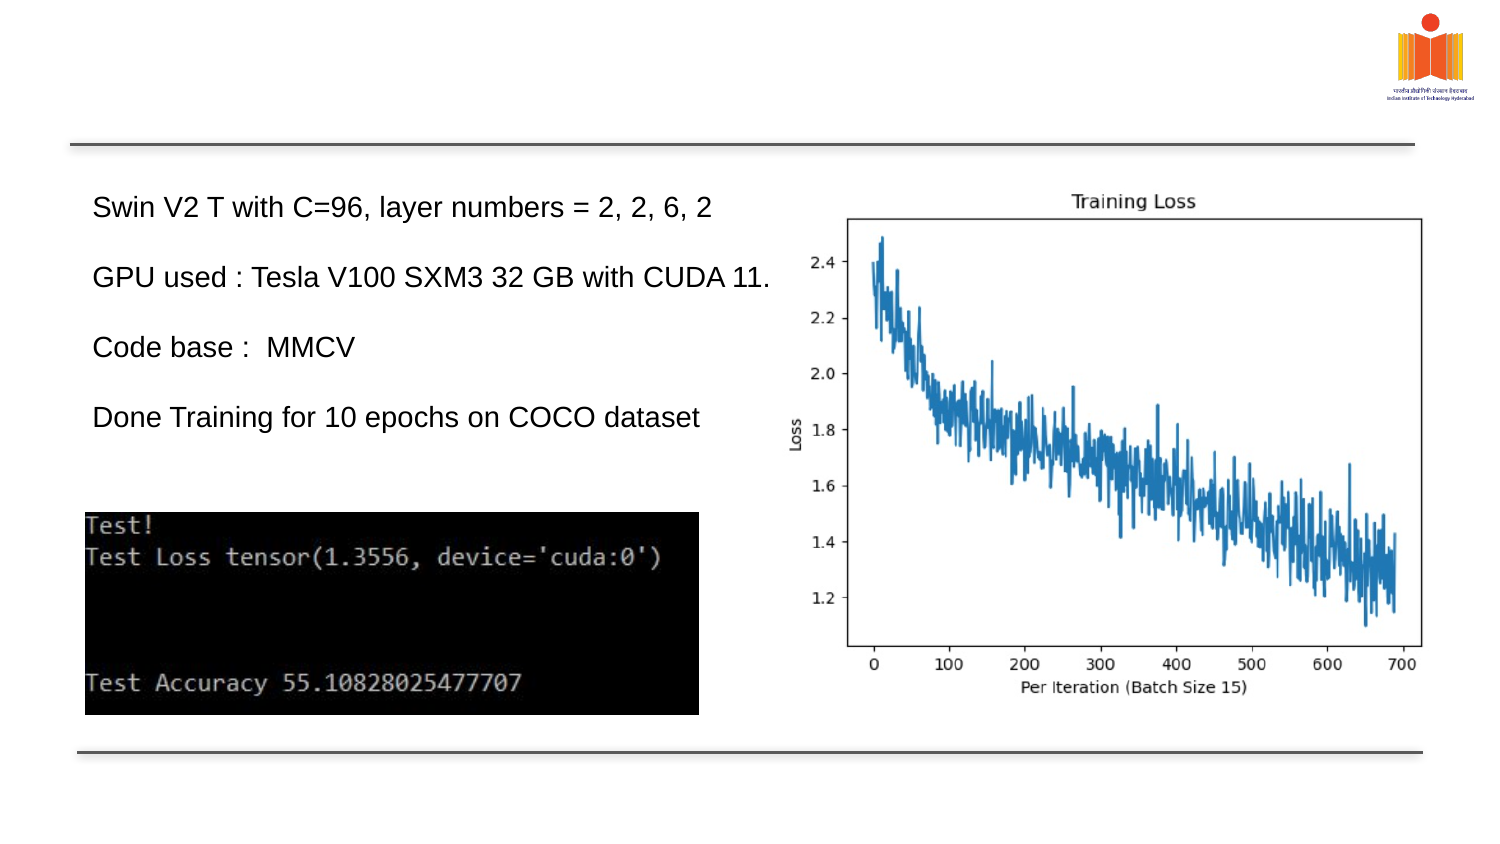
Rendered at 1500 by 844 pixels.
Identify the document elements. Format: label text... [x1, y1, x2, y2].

picture [85, 512, 699, 715]
picture [770, 173, 1438, 698]
text_box Swin V2 T with C=96, layer numbers = 2, 2, 6, 2 GPU used : Tesla V100 SXM3 32 GB with CUDA 11.6 Code base : MMCV Done Training for 10 epochs on COCO dataset [77, 173, 768, 448]
picture [1387, 13, 1474, 102]
